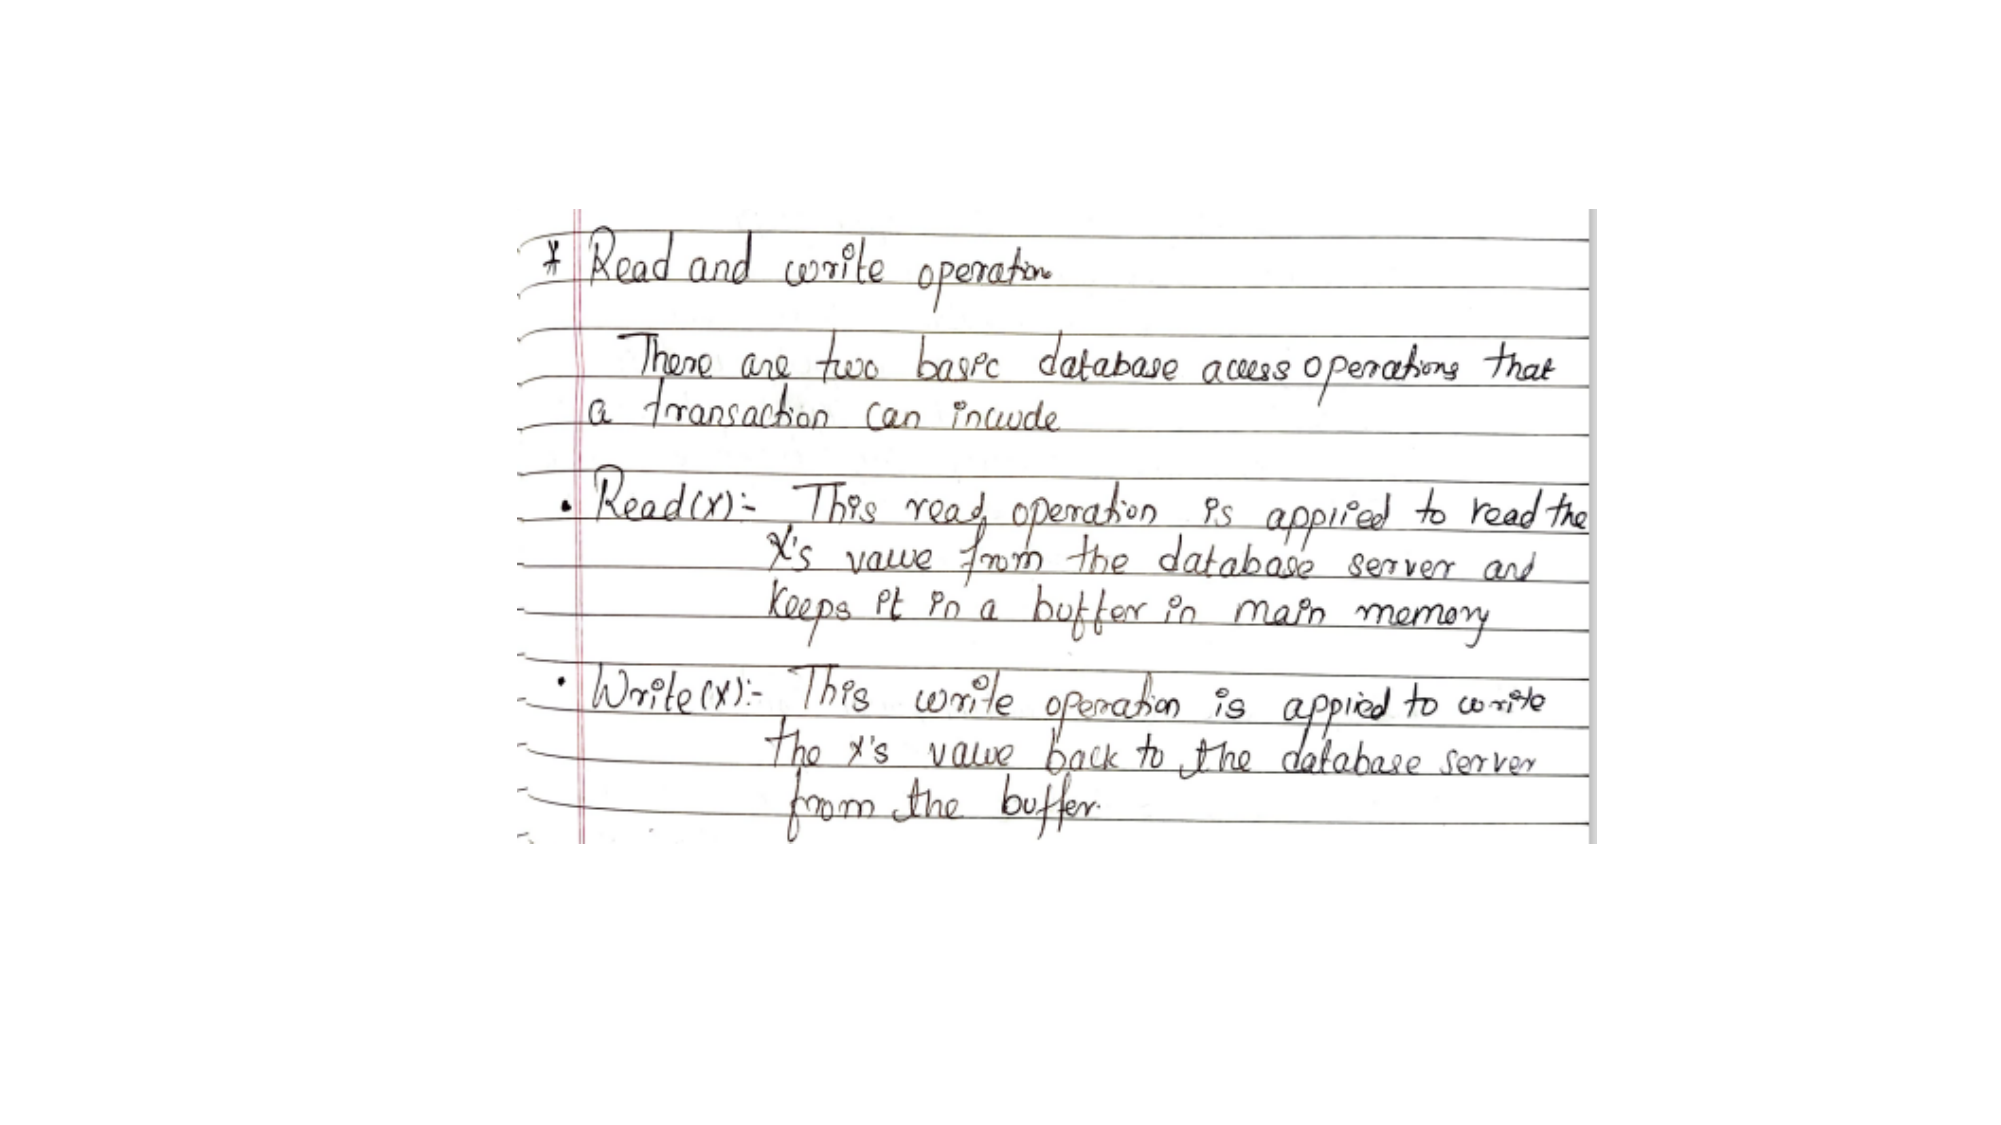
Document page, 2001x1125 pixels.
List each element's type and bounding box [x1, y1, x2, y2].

picture [517, 209, 1598, 844]
